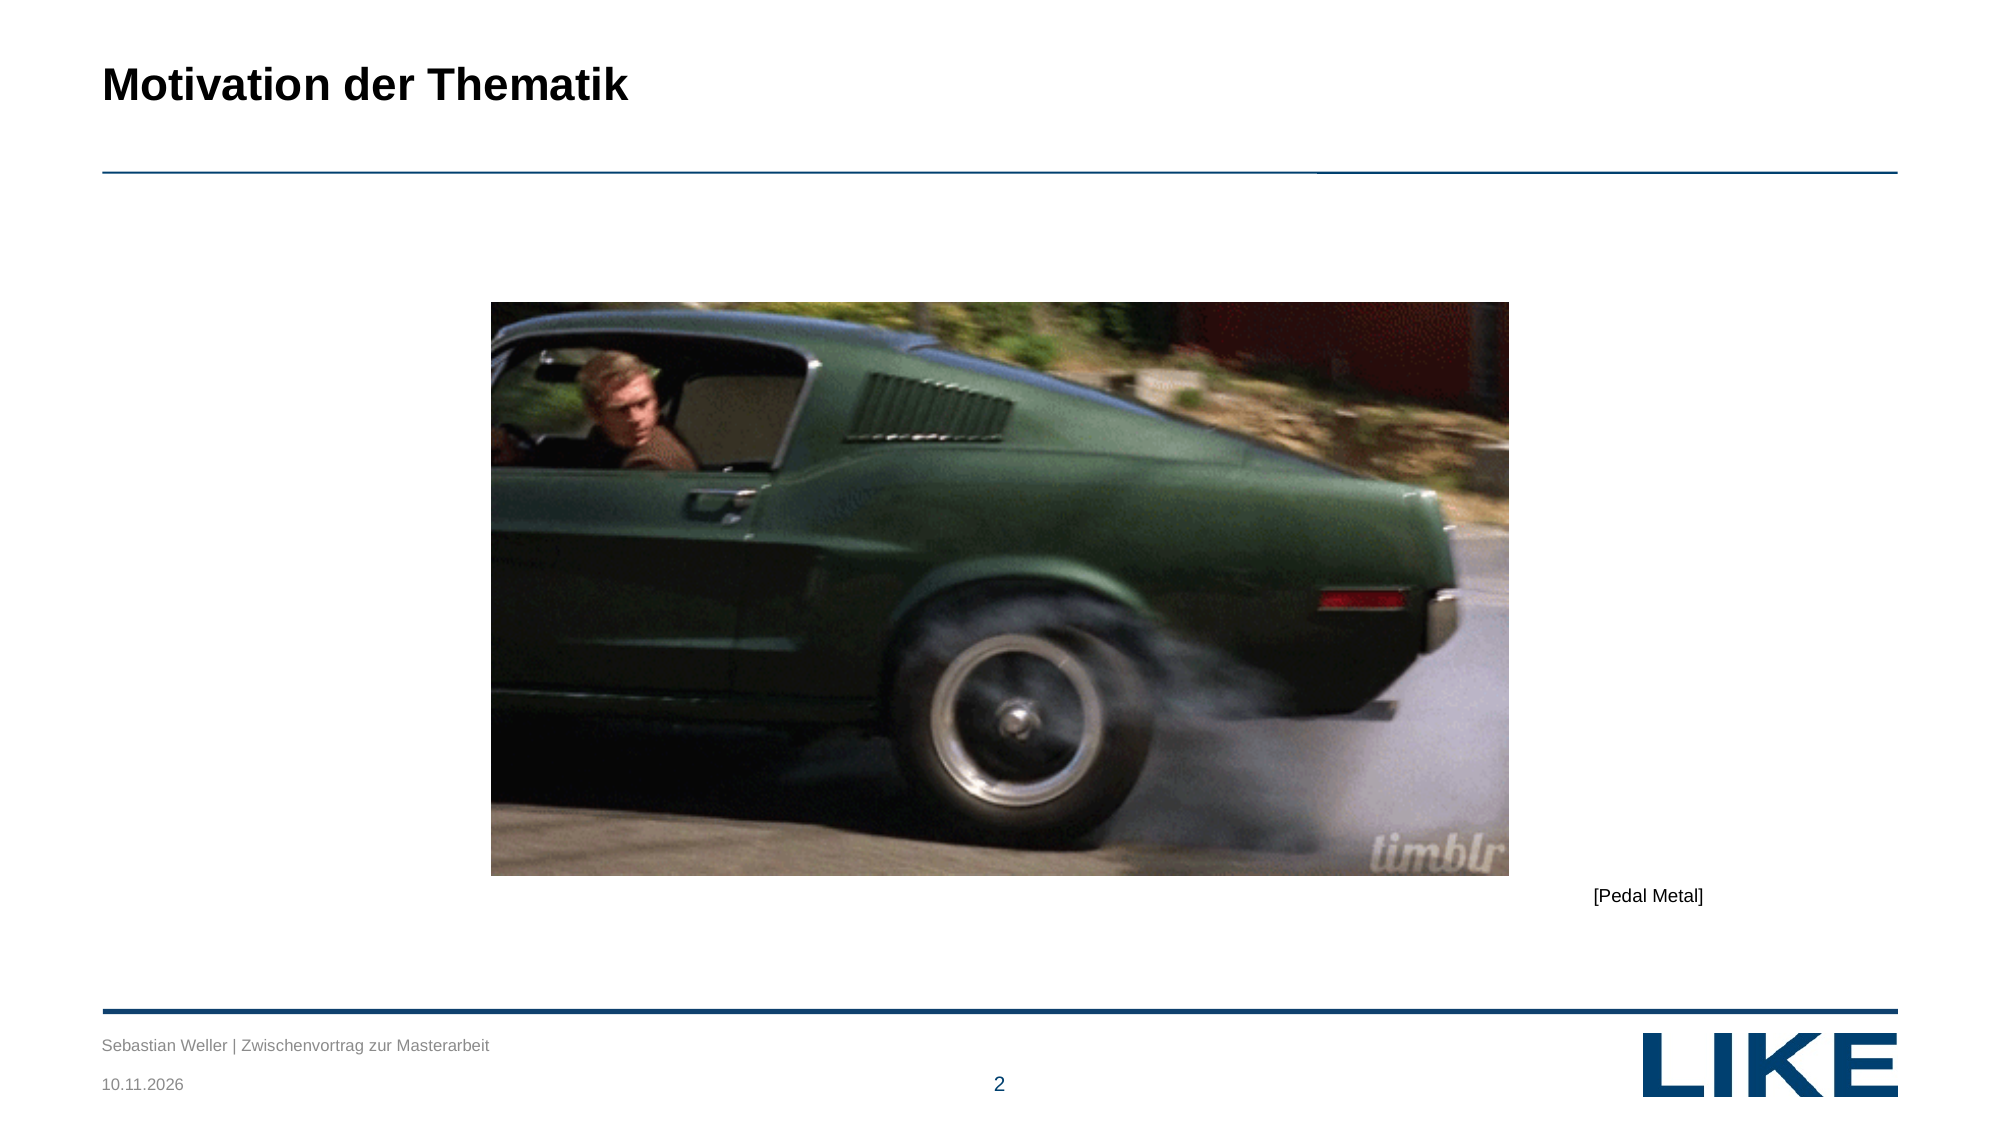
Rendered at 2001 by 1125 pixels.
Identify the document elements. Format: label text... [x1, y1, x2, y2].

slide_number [101, 1073, 569, 1095]
footer Sebastian Weller | Zwischenvortrag zur Masterarbeit [101, 1034, 735, 1056]
text_box [Pedal Metal] [1578, 876, 1730, 914]
picture [491, 302, 1509, 877]
picture [1643, 1033, 1898, 1097]
title Motivation der Thematik [102, 54, 1898, 111]
